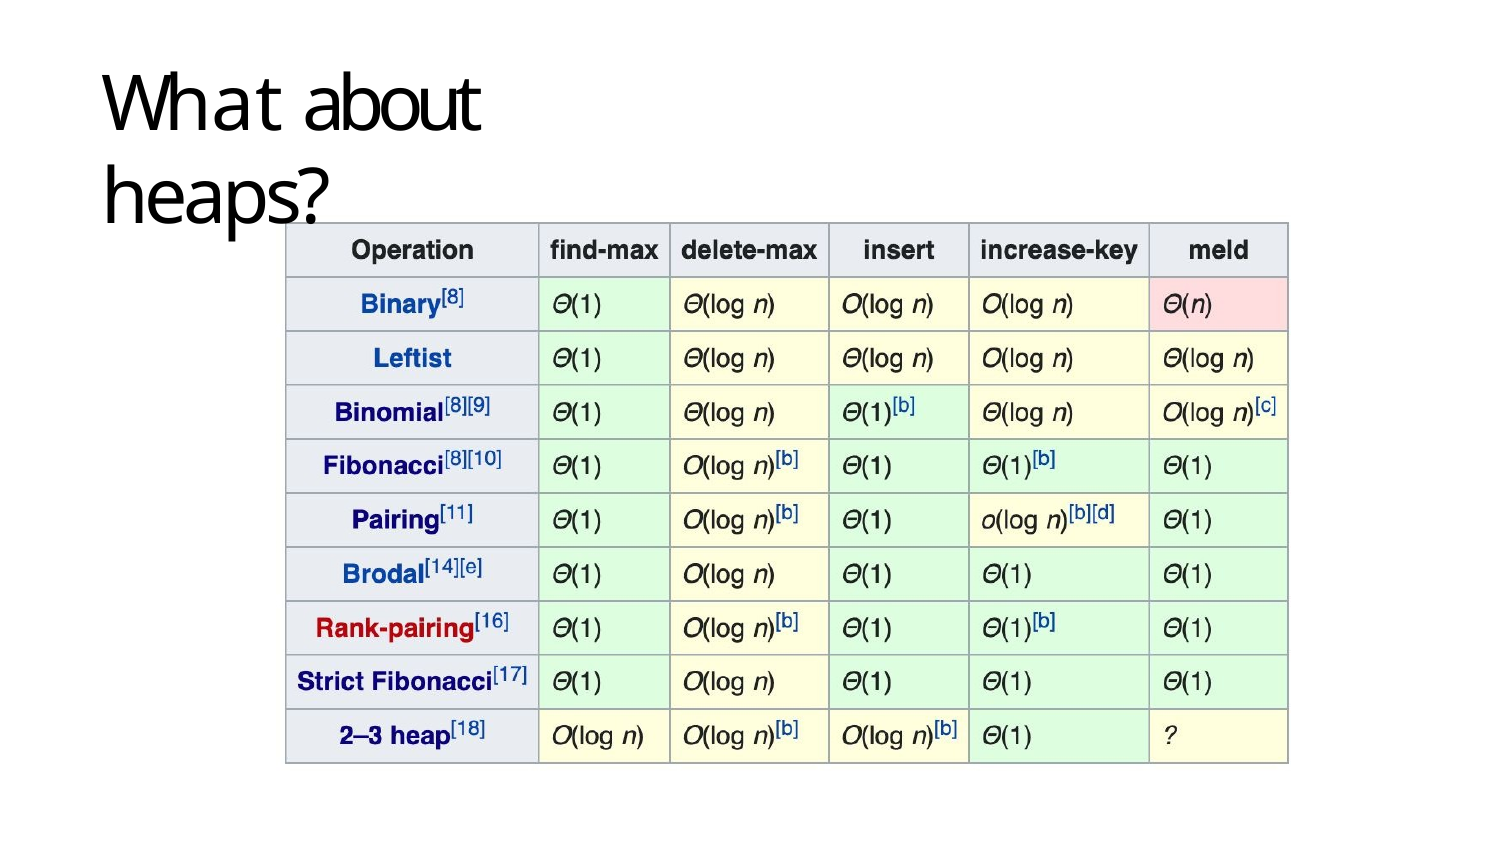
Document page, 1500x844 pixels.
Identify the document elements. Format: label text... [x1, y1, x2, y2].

title What about heaps? [99, 51, 644, 239]
picture [276, 215, 1292, 772]
